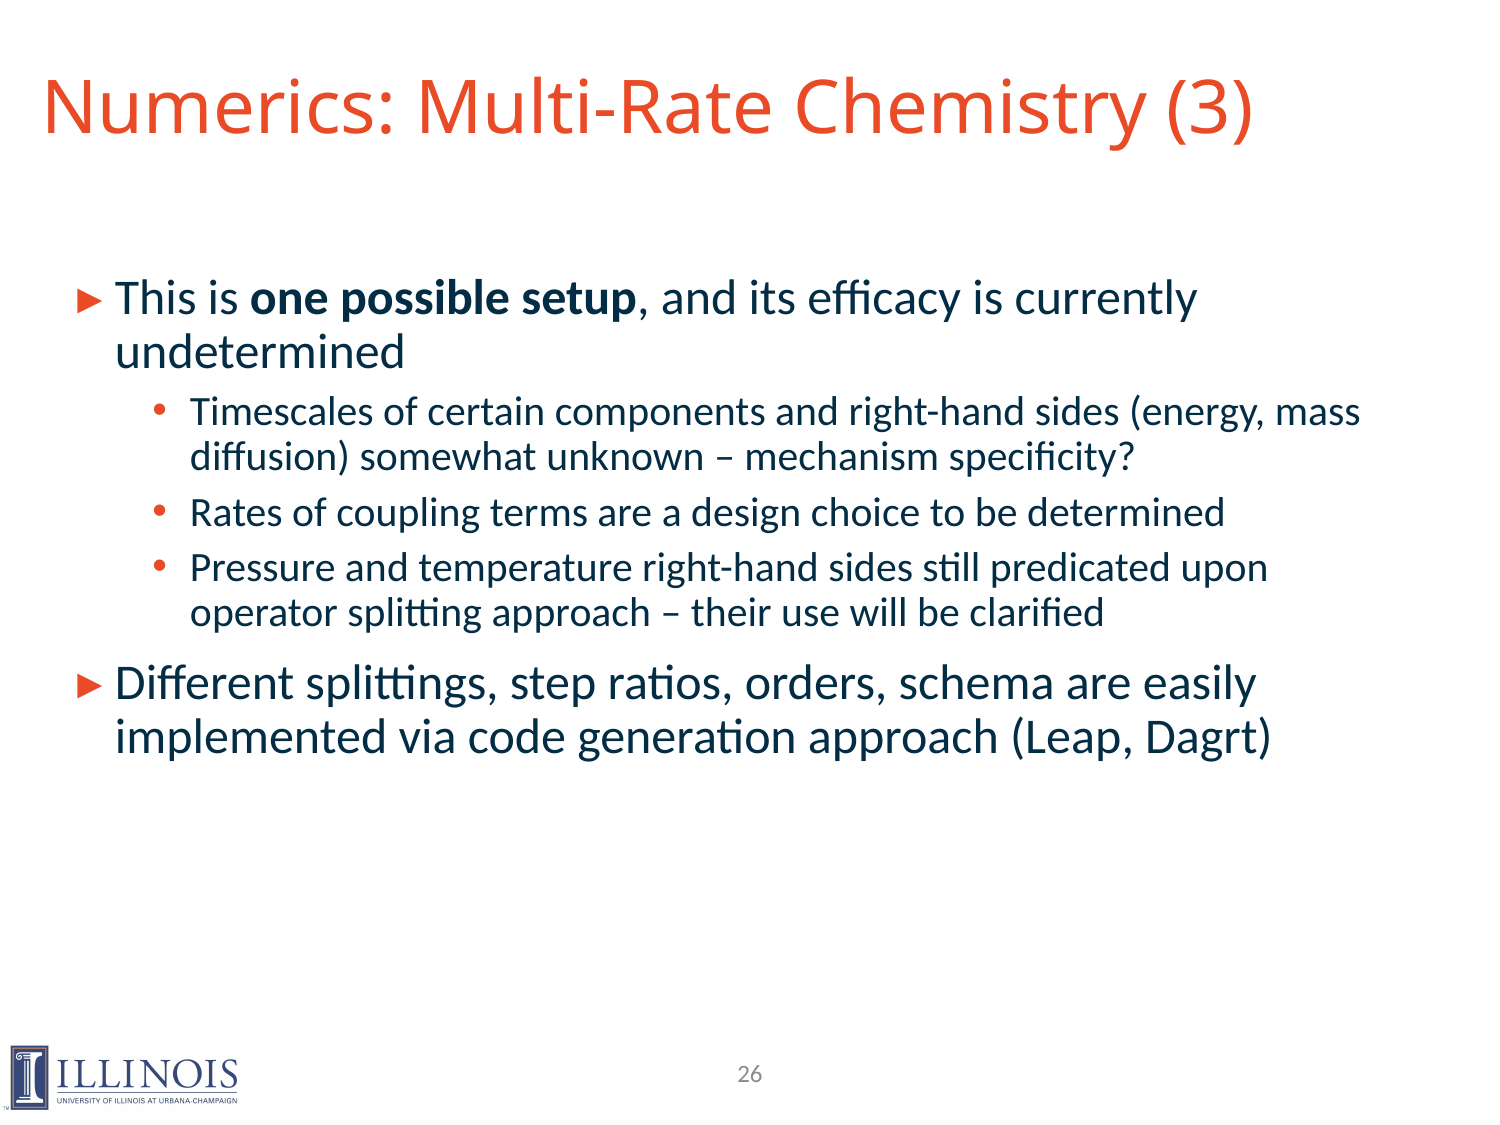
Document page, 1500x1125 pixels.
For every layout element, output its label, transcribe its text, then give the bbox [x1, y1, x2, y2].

picture [0, 1042, 241, 1113]
text_box This is one possible setup, and its efficacy is currently undetermined Timescales of certain components and right-hand sides (energy, mass diffusion) somewhat unknown – mechanism specificity? Rates of coupling terms are a design choice to be determined Pressure and temperature right-hand sides still predicated upon operator splitting approach – their use will be clarified Different splittings, step ratios, orders, schema are easily implemented via code generation approach (Leap, Dagrt) [62, 182, 1407, 1016]
title Numerics: Multi-Rate Chemistry (3) [26, 36, 1438, 183]
slide_number 26 [718, 1042, 782, 1103]
